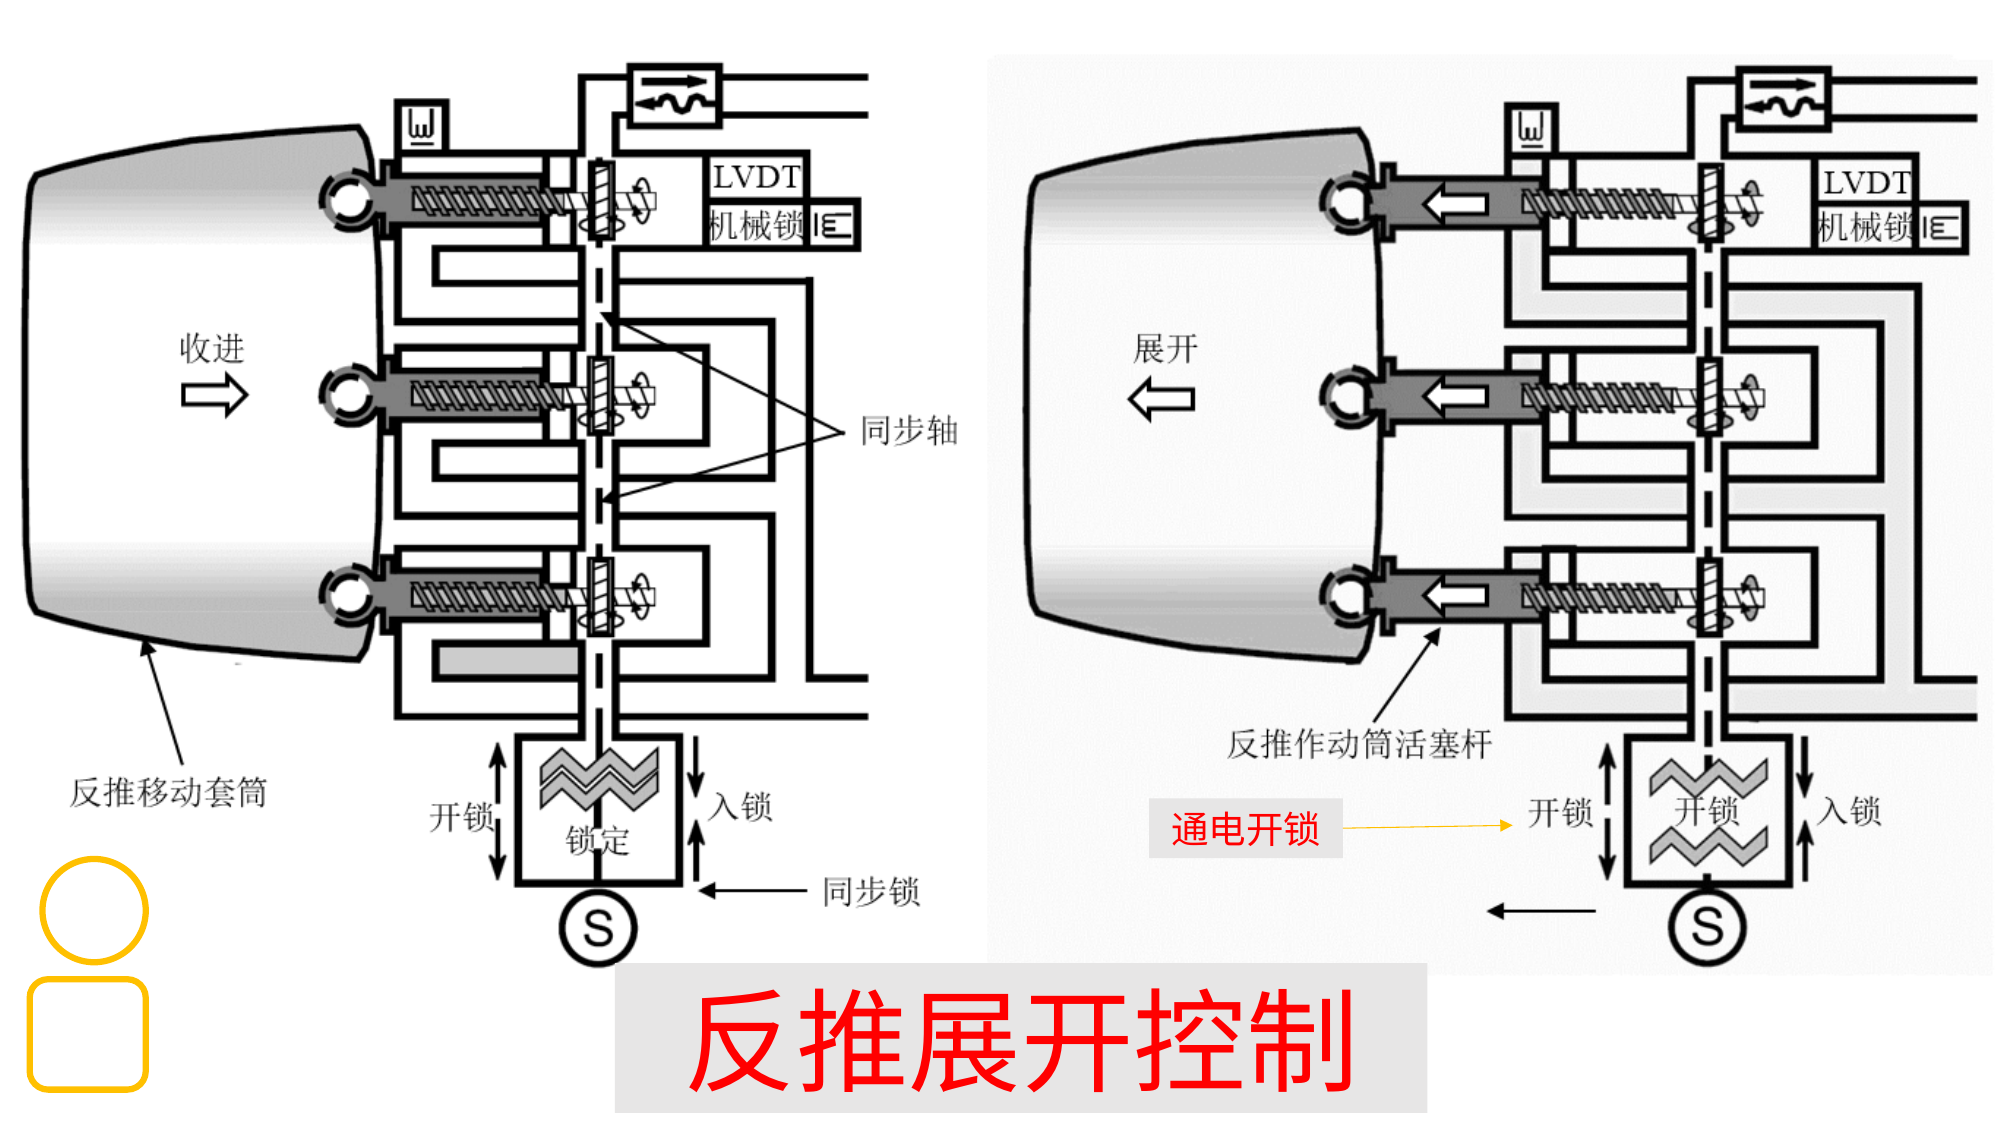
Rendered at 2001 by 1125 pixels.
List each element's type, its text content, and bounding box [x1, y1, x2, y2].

text_box 反推展开控制 [614, 989, 1428, 1113]
text_box [28, 989, 147, 1091]
picture [0, 34, 2000, 989]
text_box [1342, 825, 1513, 829]
